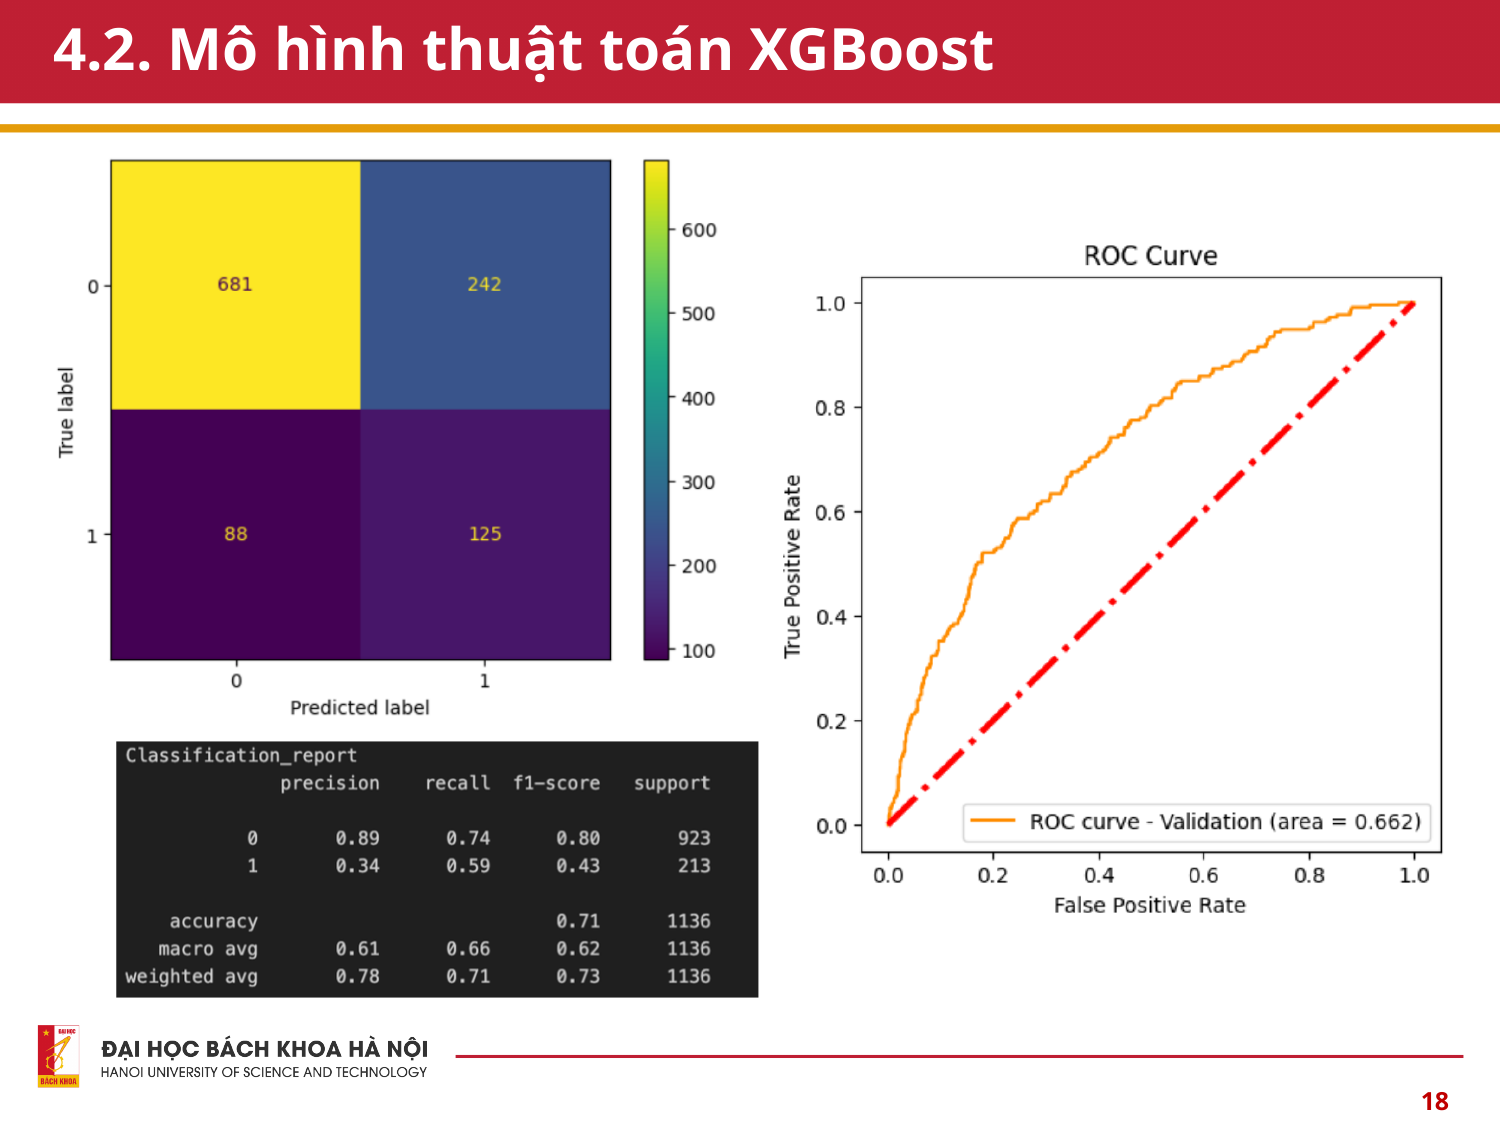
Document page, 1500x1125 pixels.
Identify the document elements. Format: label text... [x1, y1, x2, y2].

slide_number 18 [1126, 1078, 1464, 1125]
picture [0, 0, 1500, 1125]
title 4.2. Mô hình thuật toán XGBoost [38, 12, 1462, 87]
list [38, 146, 729, 732]
